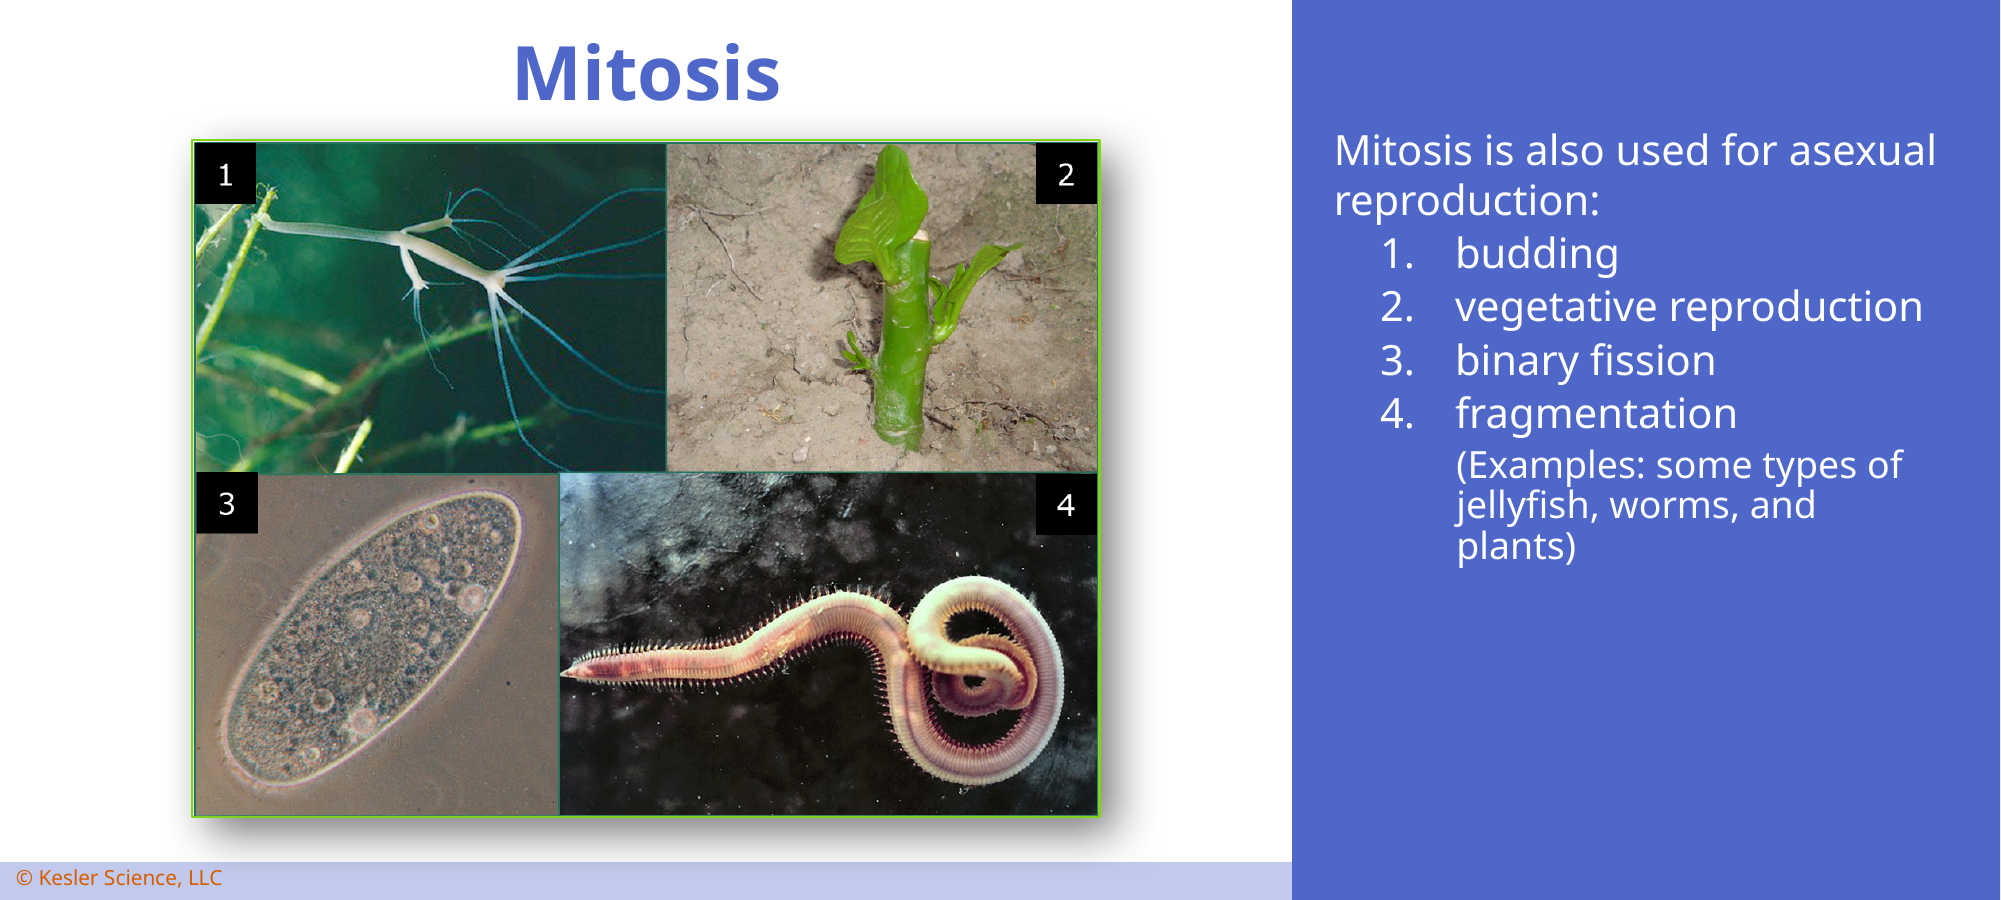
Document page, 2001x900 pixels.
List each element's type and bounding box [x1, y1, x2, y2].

picture [193, 141, 1098, 816]
